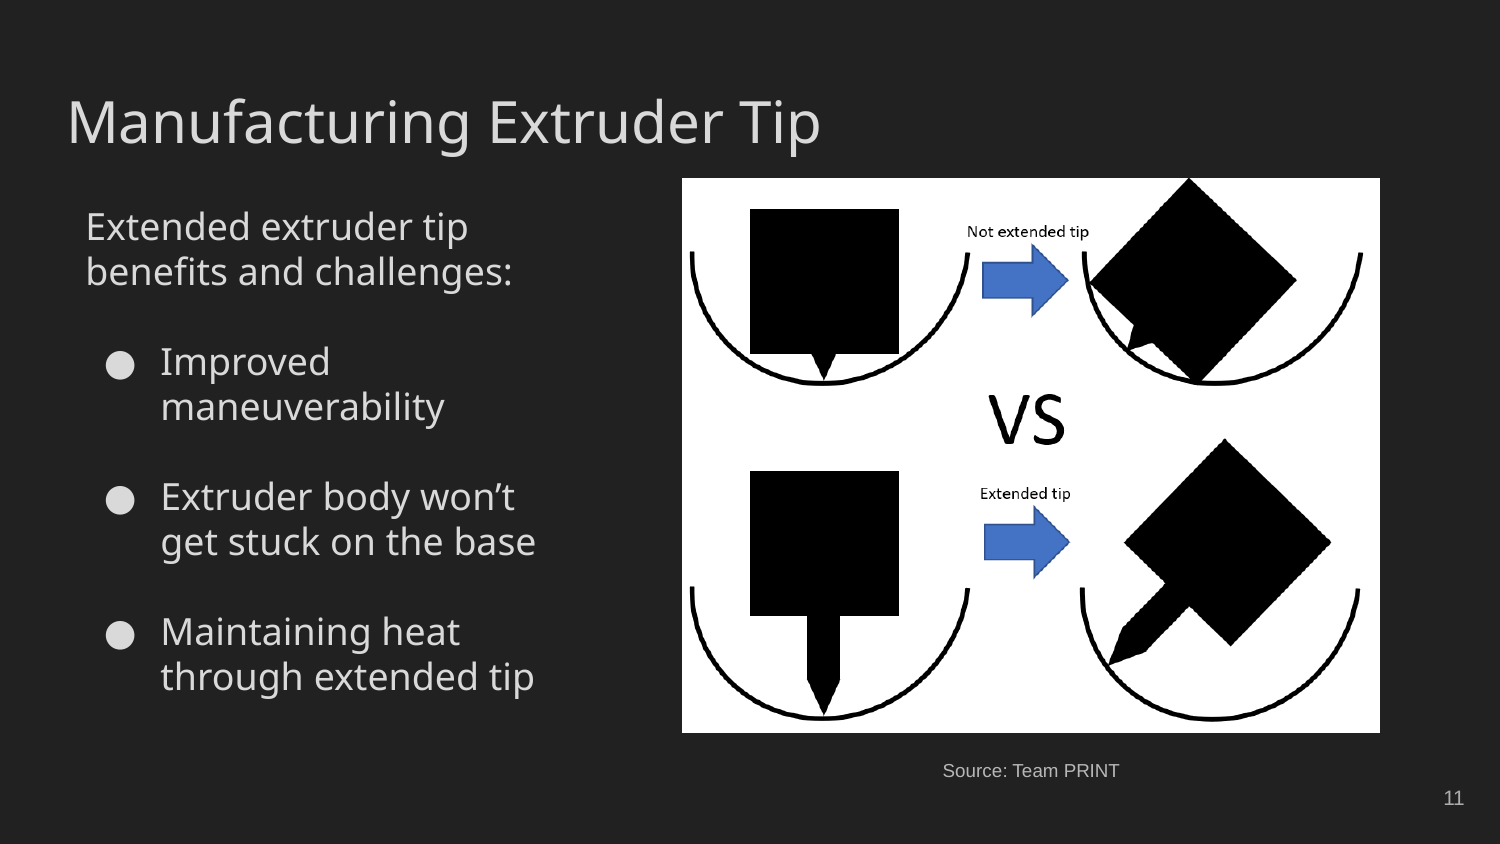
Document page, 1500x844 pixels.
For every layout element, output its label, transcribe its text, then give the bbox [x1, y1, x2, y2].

text_box Source: Team PRINT [834, 744, 1229, 791]
title Manufacturing Extruder Tip [51, 72, 1449, 167]
picture [682, 178, 1380, 733]
slide_number ‹#› [1389, 764, 1480, 830]
text_box Extended extruder tip benefits and challenges: Improved maneuverability Extruder body won’t get stuck on the base Maintaining heat through extended tip [70, 188, 555, 769]
